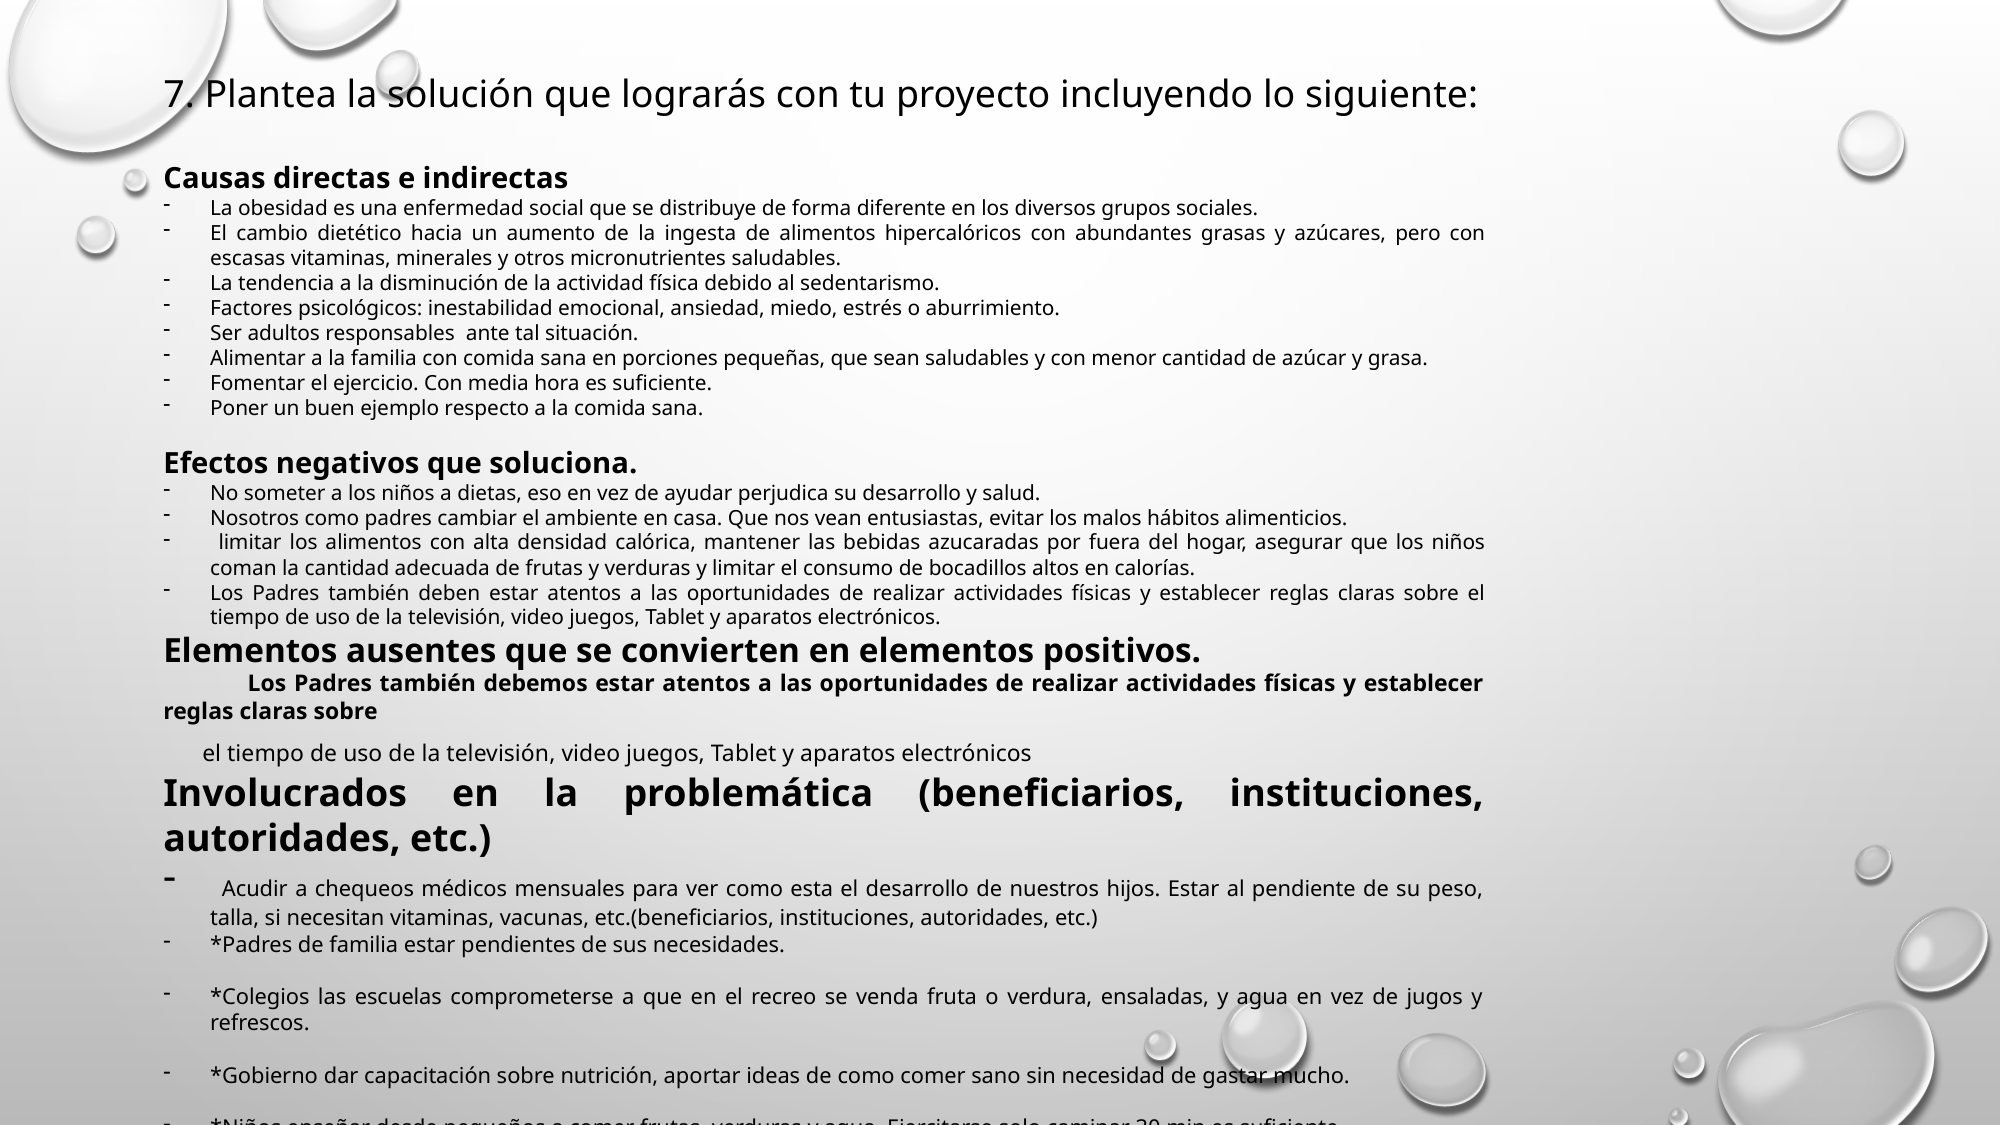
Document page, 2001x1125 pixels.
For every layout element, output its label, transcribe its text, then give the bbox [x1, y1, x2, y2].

picture [0, 0, 2000, 1125]
text_box 7. Plantea la solución que lograrás con tu proyecto incluyendo lo siguiente: Causas directas e indirectas La obesidad es una enfermedad social que se distribuye de forma diferente en los diversos grupos sociales. El cambio dietético hacia un aumento de la ingesta de alimentos hipercalóricos con abundantes grasas y azúcares, pero con escasas vitaminas, minerales y otros micronutrientes saludables. La tendencia a la disminución de la actividad física debido al sedentarismo. Factores psicológicos: inestabilidad emocional, ansiedad, miedo, estrés o aburrimiento. Ser adultos responsables ante tal situación. Alimentar a la familia con comida sana en porciones pequeñas, que sean saludables y con menor cantidad de azúcar y grasa. Fomentar el ejercicio. Con media hora es suficiente. Poner un buen ejemplo respecto a la comida sana. Efectos negativos que soluciona. No someter a los niños a dietas, eso en vez de ayudar perjudica su desarrollo y salud. Nosotros como padres cambiar el ambiente en casa. Que nos vean entusiastas, evitar los malos hábitos alimenticios. limitar los alimentos con alta densidad calórica, mantener las bebidas azucaradas por fuera del hogar, asegurar que los niños coman la cantidad adecuada de frutas y verduras y limitar el consumo de bocadillos altos en calorías. Los Padres también deben estar atentos a las oportunidades de realizar actividades físicas y establecer reglas claras sobre el tiempo de uso de la televisión, video juegos, Tablet y aparatos electrónicos. Elementos ausentes que se convierten en elementos positivos. Los Padres también debemos estar atentos a las oportunidades de realizar actividades físicas y establecer reglas claras sobre el tiempo de uso de la televisión, video juegos, Tablet y aparatos electrónicos Involucrados en la problemática (beneficiarios, instituciones, autoridades, etc.) Acudir a chequeos médicos mensuales para ver como esta el desarrollo de nuestros hijos. Estar al pendiente de su peso, talla, si necesitan vitaminas, vacunas, etc.(beneficiarios, instituciones, autoridades, etc.) *Padres de familia estar pendientes de sus necesidades. *Colegios las escuelas comprometerse a que en el recreo se venda fruta o verdura, ensaladas, y agua en vez de jugos y refrescos. *Gobierno dar capacitación sobre nutrición, aportar ideas de como comer sano sin necesidad de gastar mucho. *Niños enseñar desde pequeños a comer frutas, verduras y agua. Ejercitarse solo caminar 30 min es suficiente. [148, 62, 1500, 1125]
